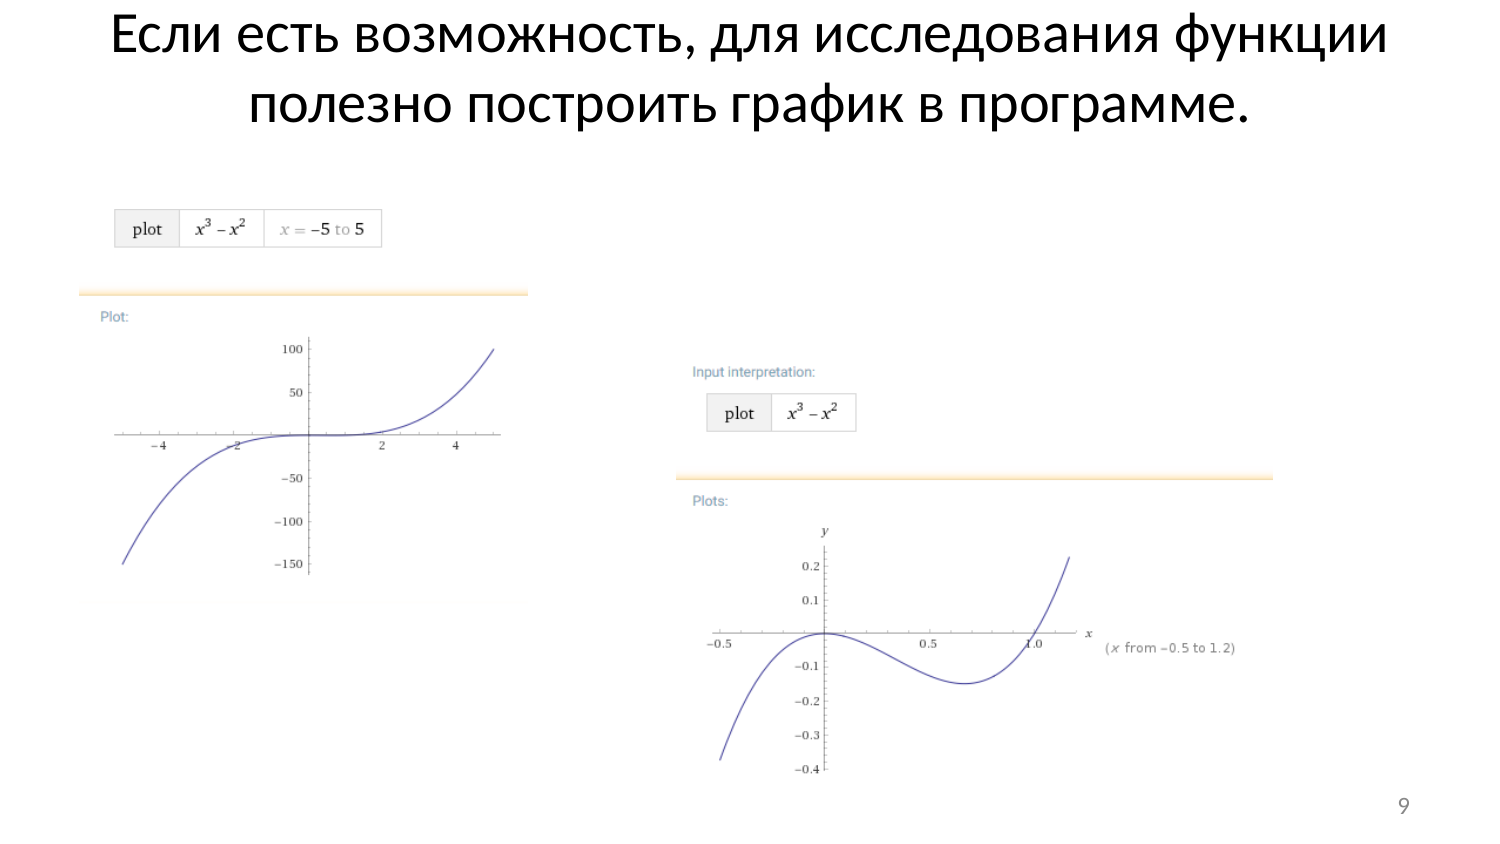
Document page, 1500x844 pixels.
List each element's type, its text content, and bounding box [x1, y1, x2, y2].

slide_number ‹#› [1074, 782, 1425, 827]
picture [79, 208, 528, 608]
picture [675, 350, 1273, 791]
title Если есть возможность, для исследования функции полезно построить график в программе. [75, 33, 1425, 95]
